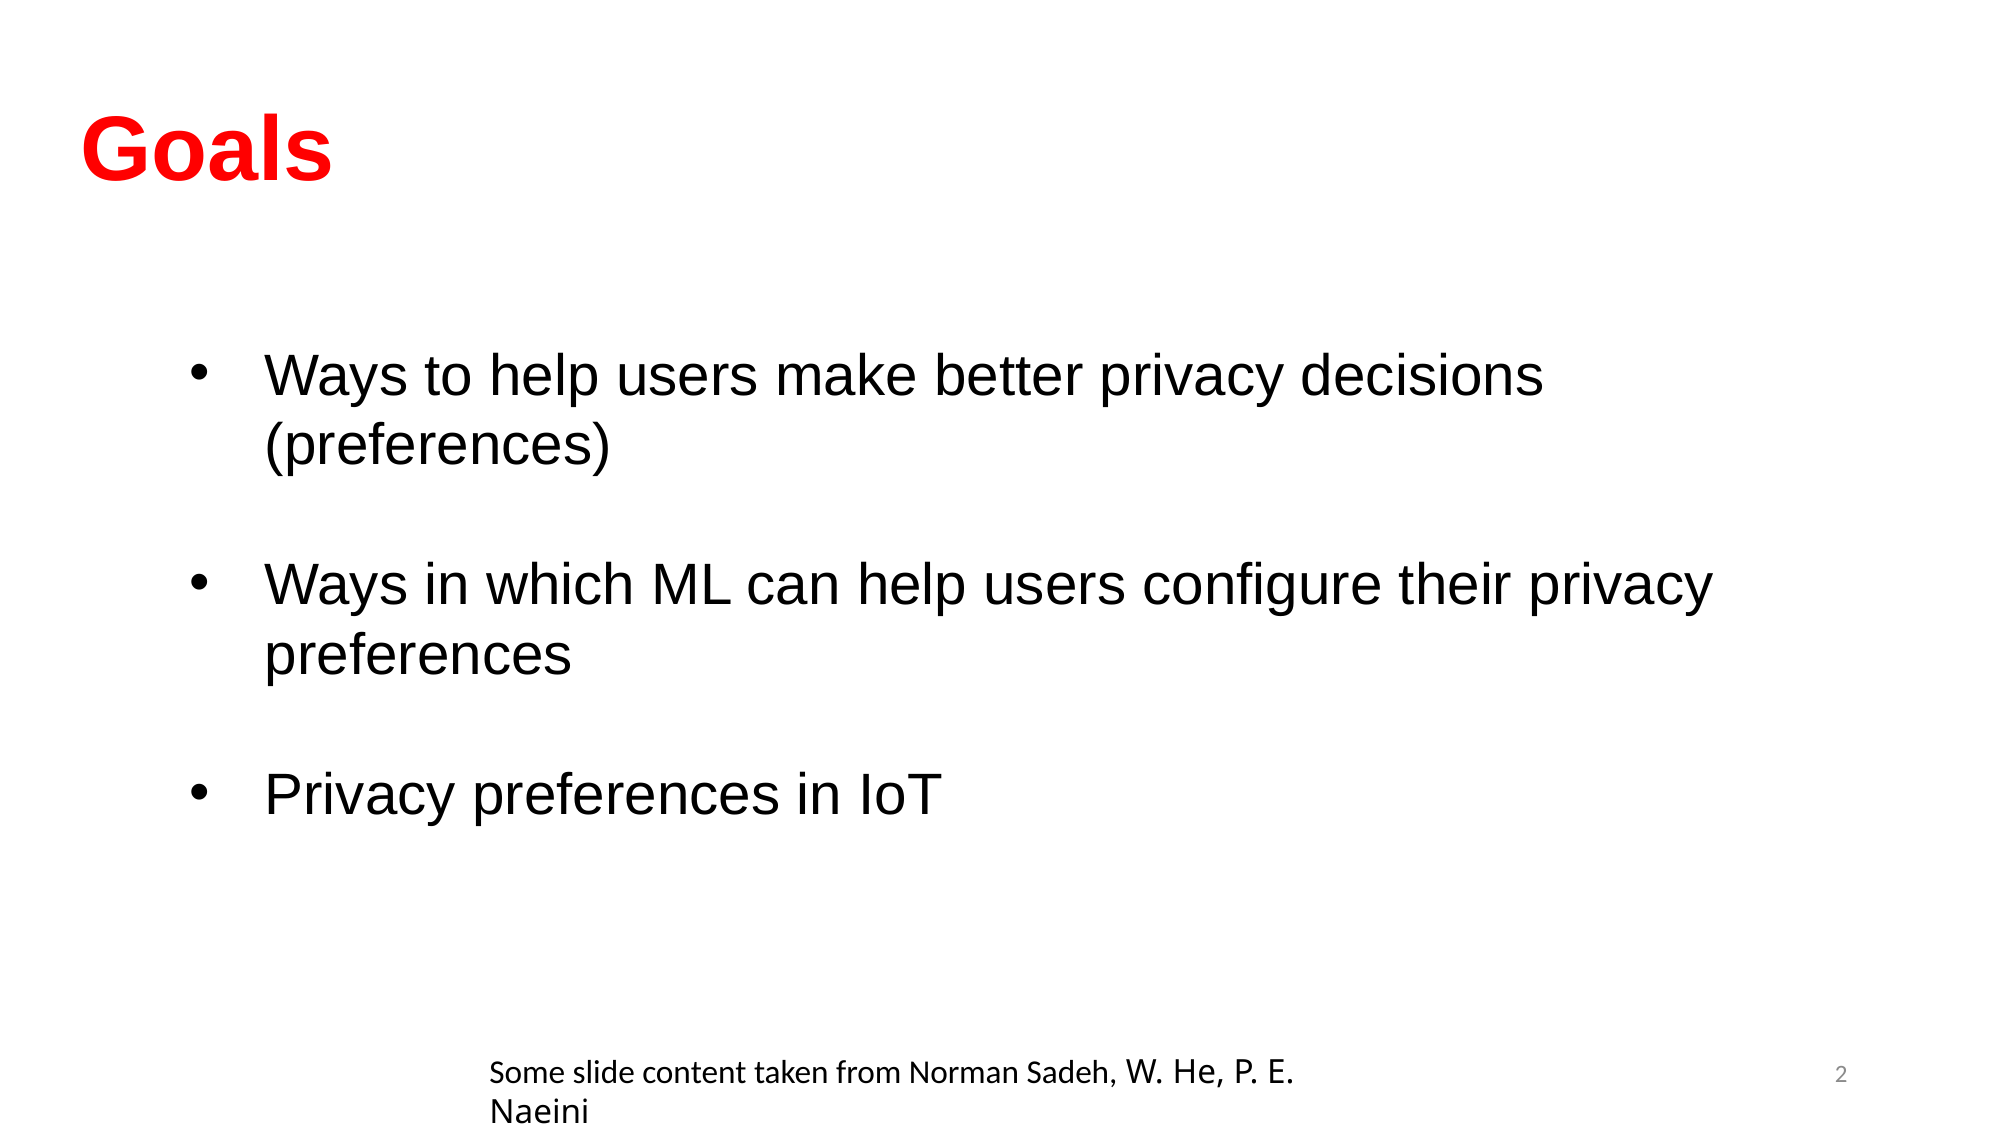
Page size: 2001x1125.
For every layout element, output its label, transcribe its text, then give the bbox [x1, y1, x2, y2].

text_box Some slide content taken from Norman Sadeh, W. He, P. E. Naeini [474, 1042, 1413, 1125]
slide_number 2 [1412, 1042, 1863, 1103]
text_box Ways to help users make better privacy decisions (preferences) Ways in which ML can help users configure their privacy preferences Privacy preferences in IoT [99, 259, 1839, 974]
title Goals [65, 41, 1791, 260]
